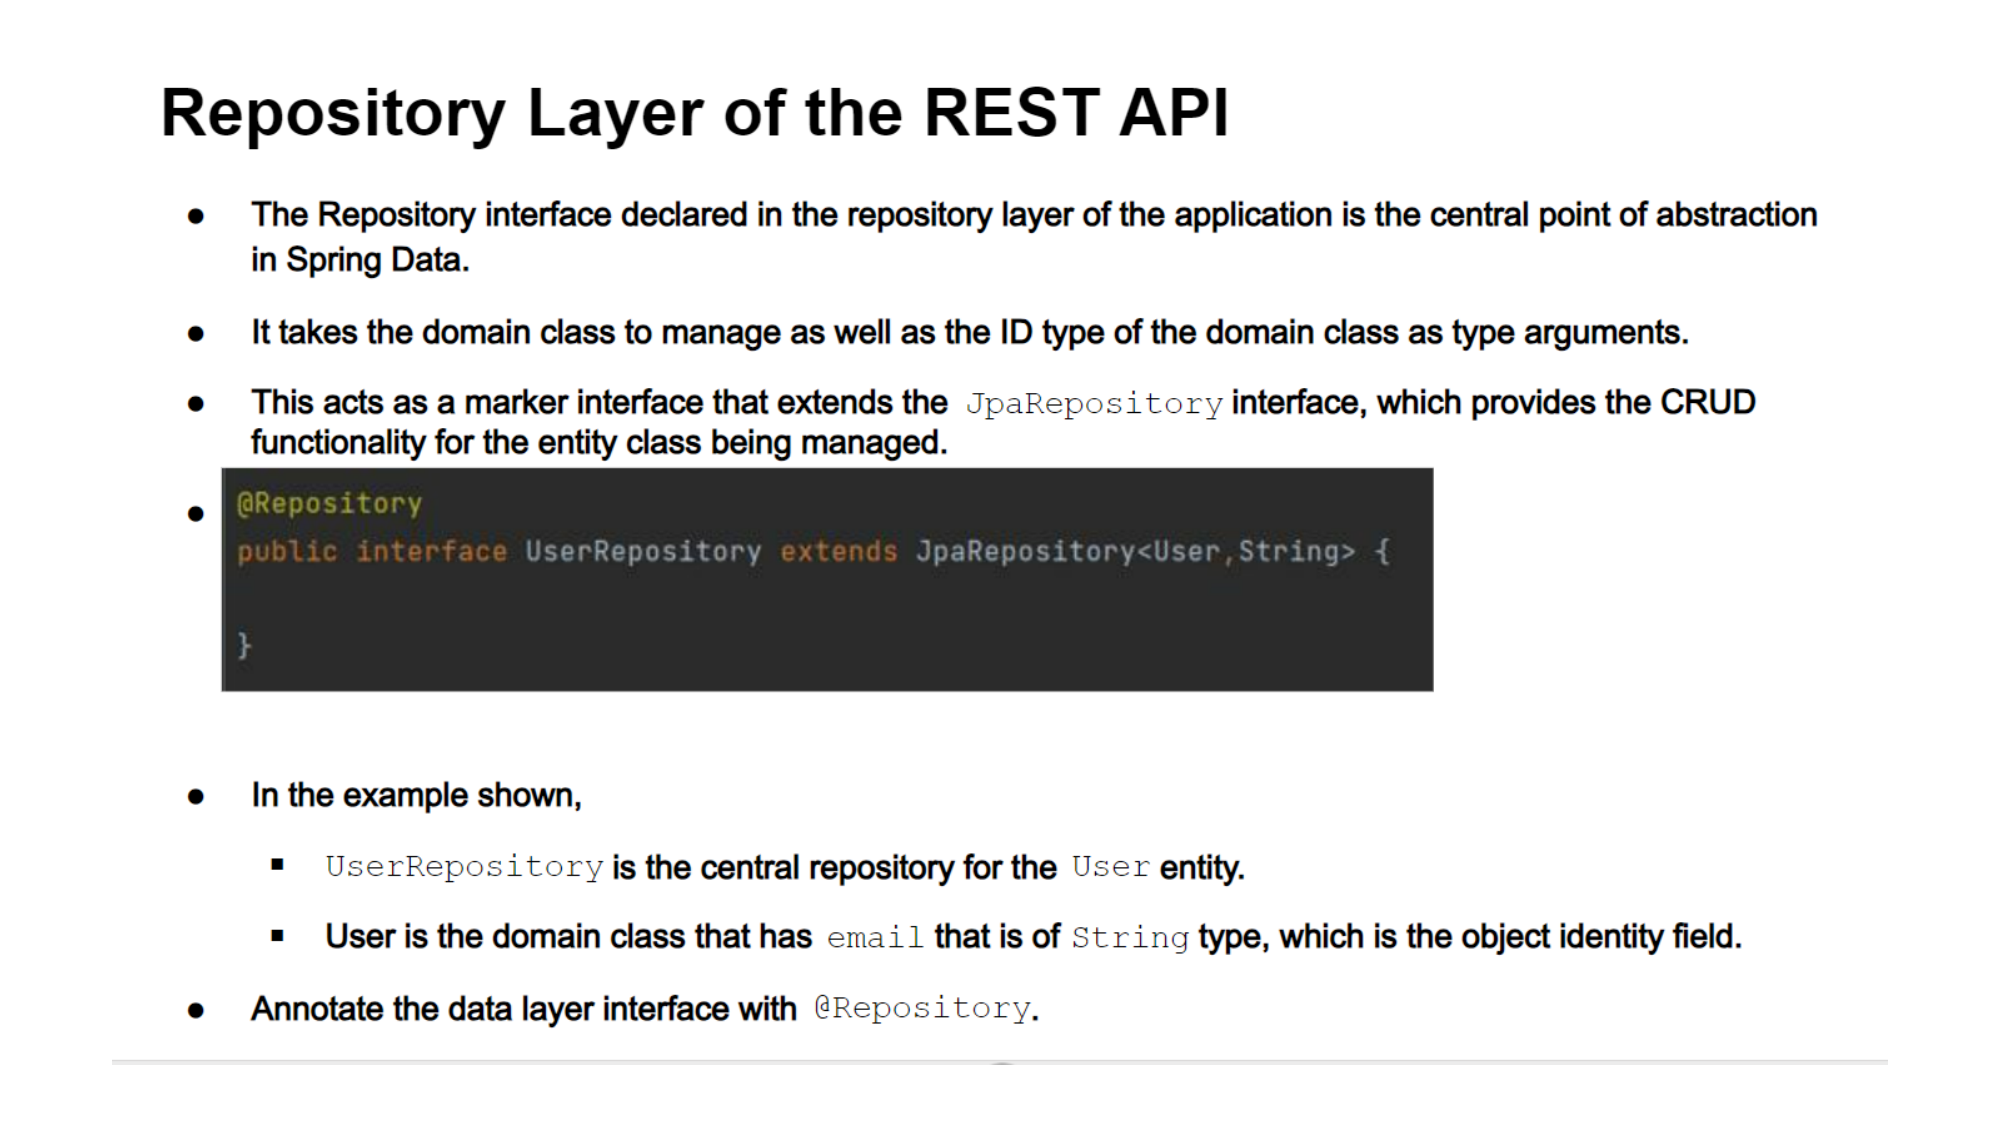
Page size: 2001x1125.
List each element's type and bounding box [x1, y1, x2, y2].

picture [112, 63, 1888, 1065]
